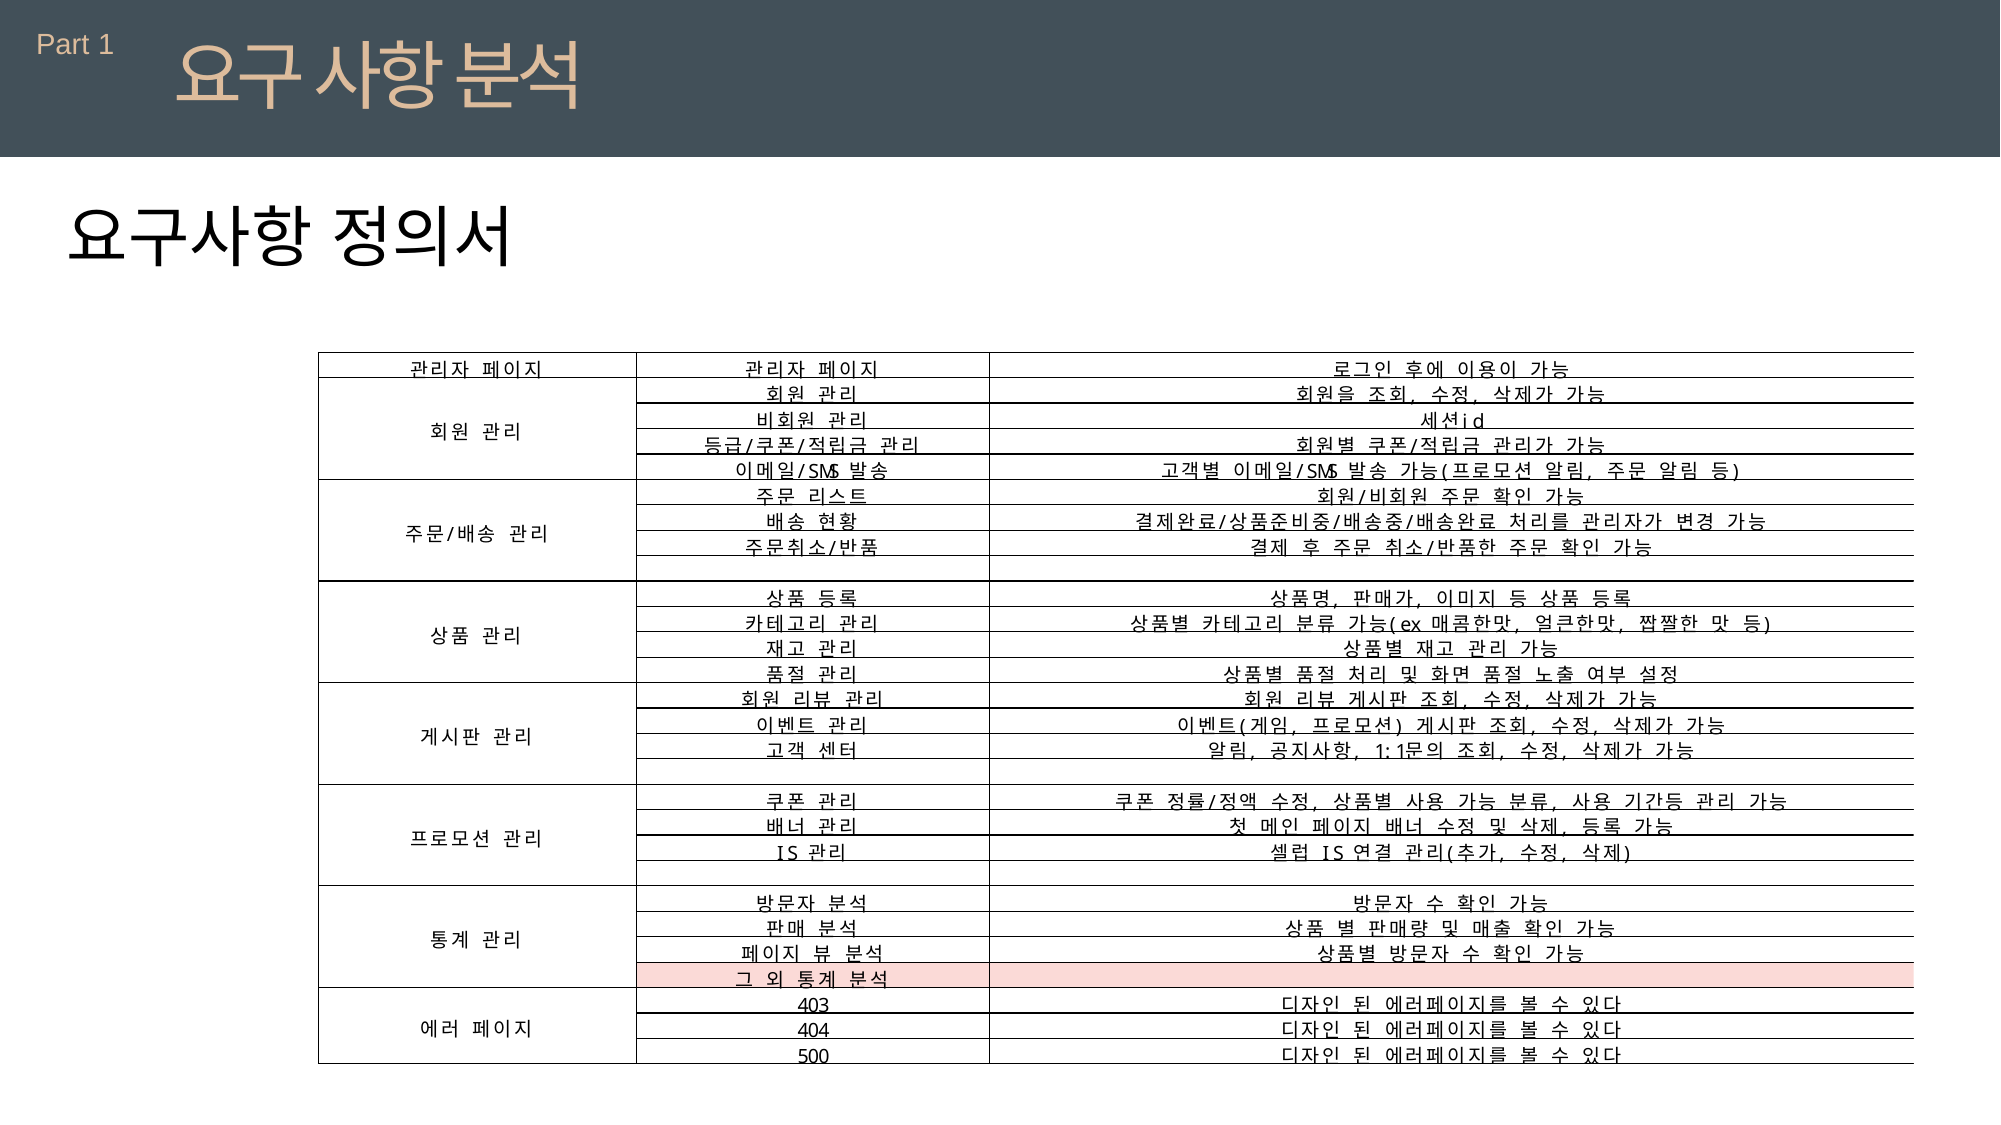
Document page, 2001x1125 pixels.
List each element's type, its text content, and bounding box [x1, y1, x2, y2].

text_box 요구사항 정의서 [20, 187, 615, 282]
text_box Part 1 [21, 18, 130, 68]
text_box 요구 사항 분석 [158, 20, 834, 126]
picture [317, 351, 1915, 1065]
text_box [0, 0, 2000, 158]
